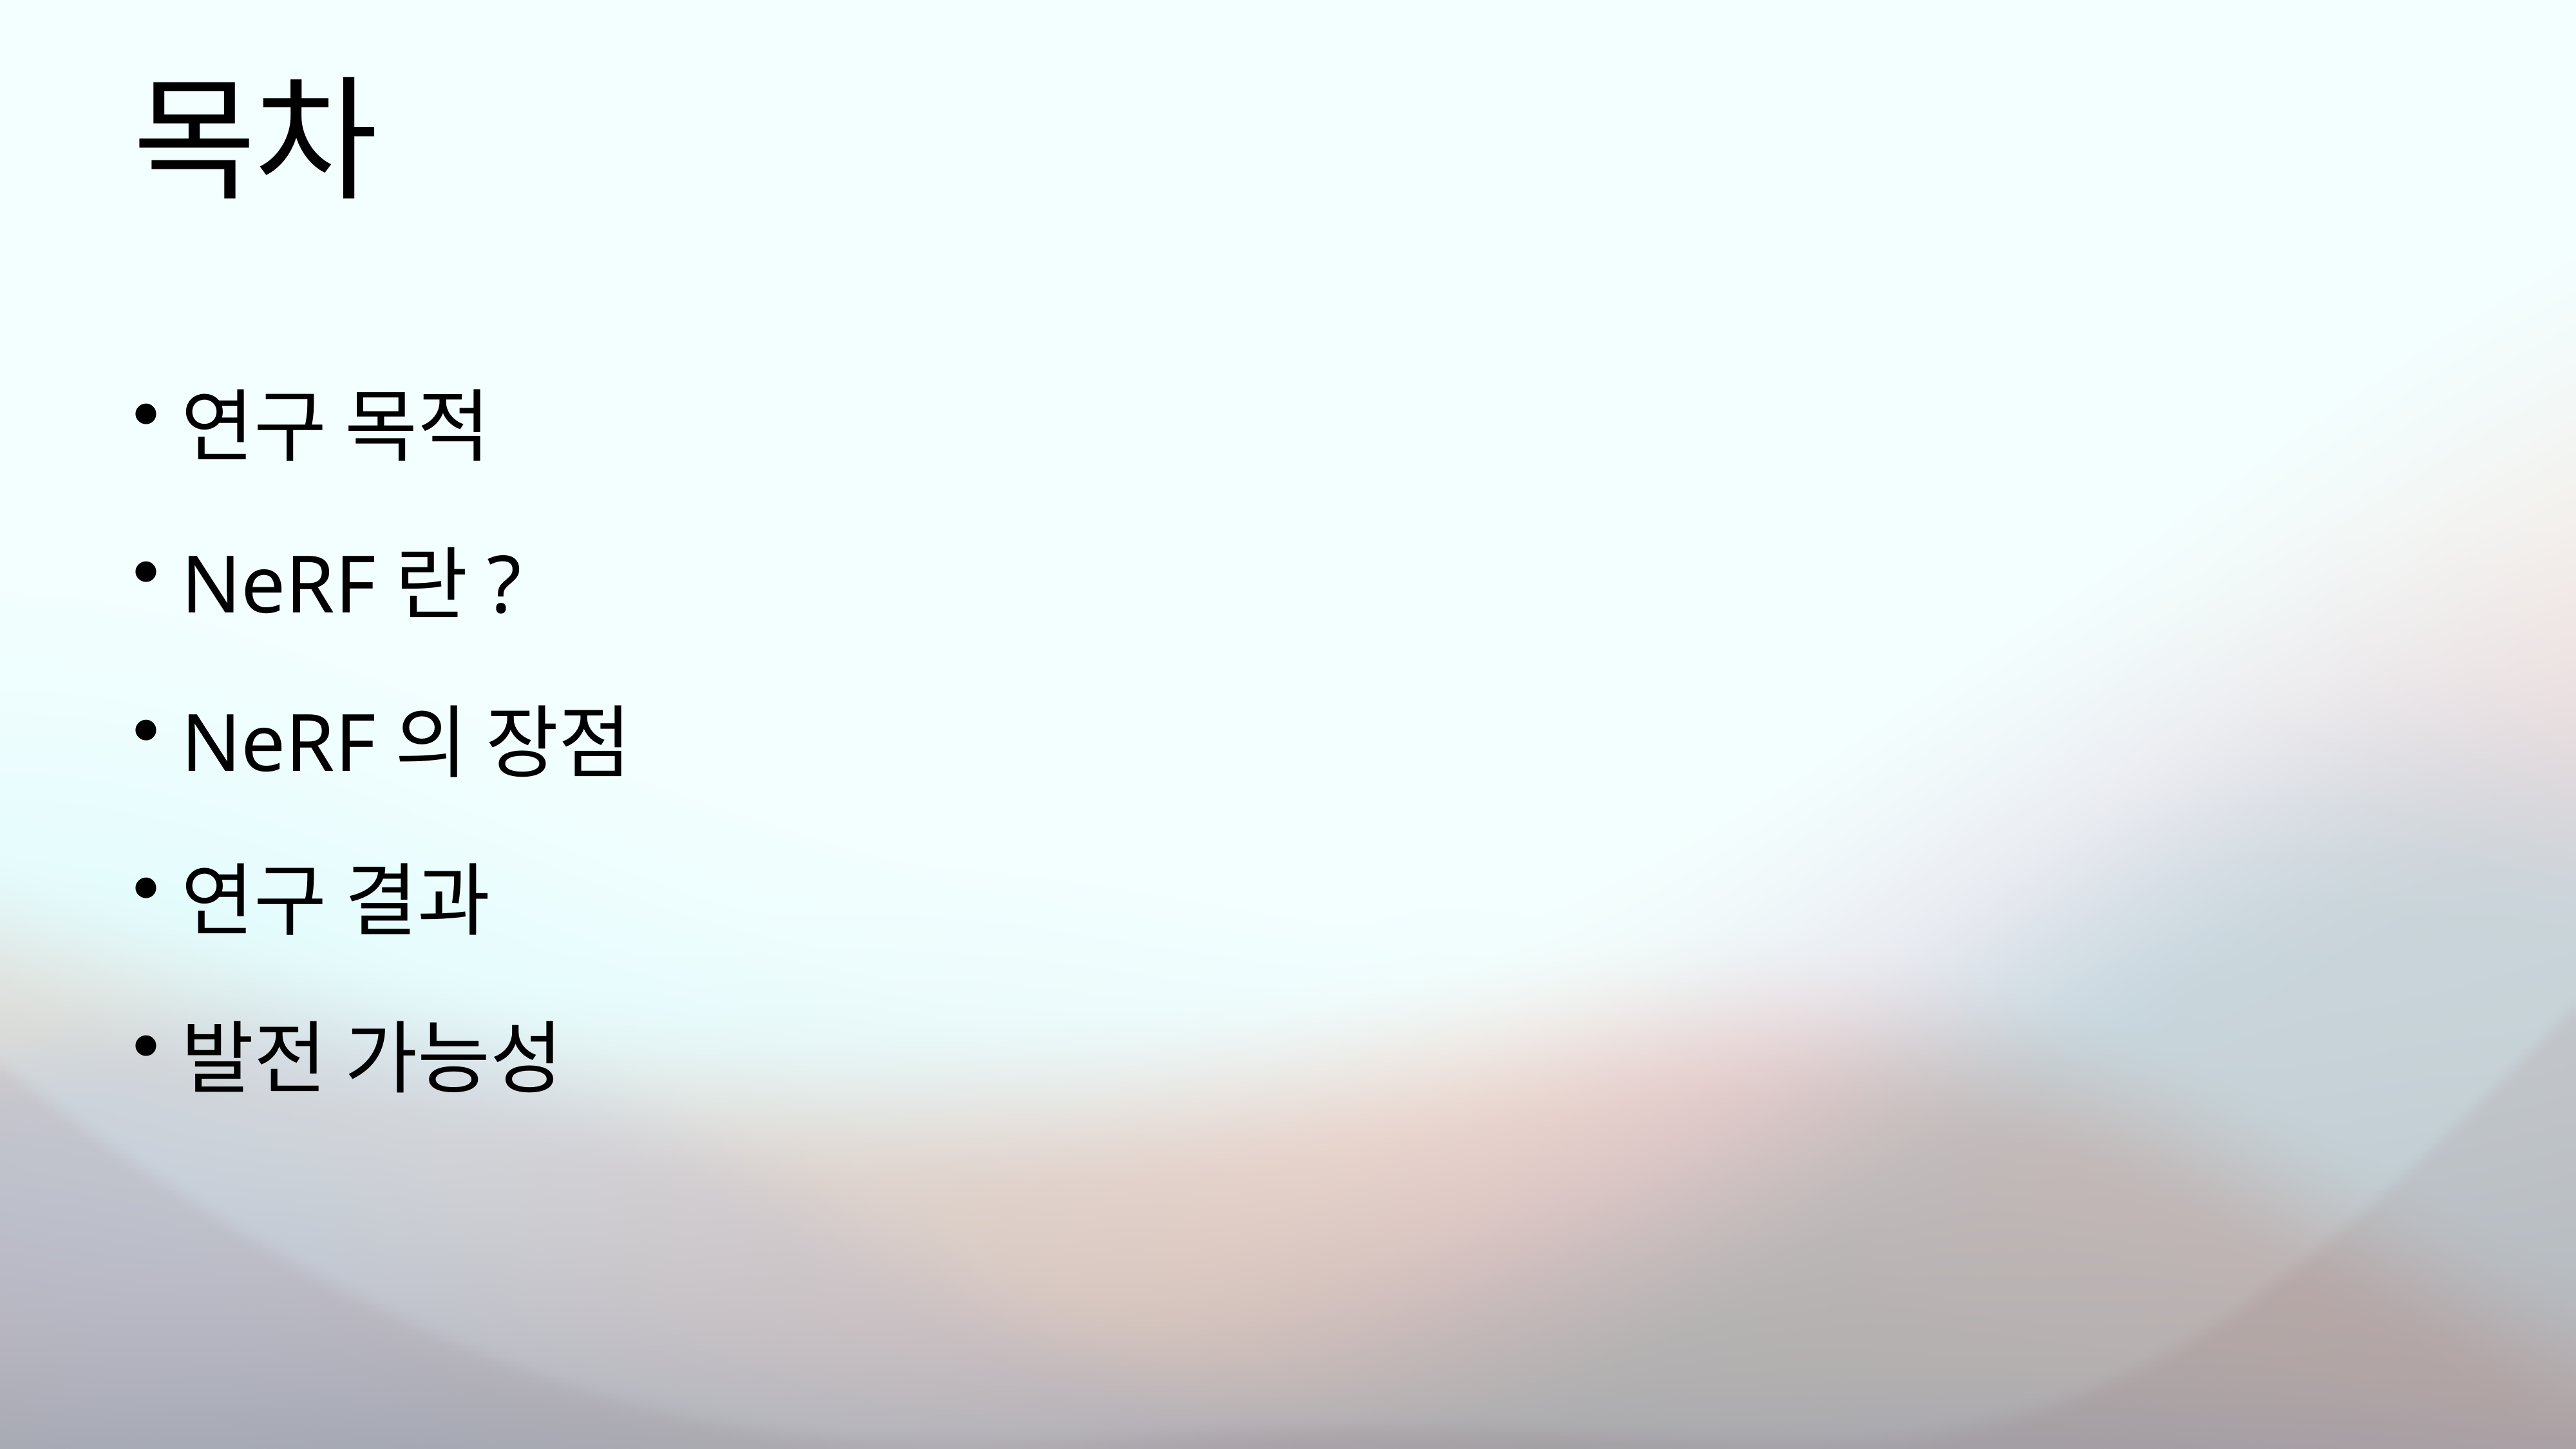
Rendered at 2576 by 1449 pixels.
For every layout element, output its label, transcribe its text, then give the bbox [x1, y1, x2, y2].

list 연구 목적 NeRF란? NeRF의 장점 연구 결과 발전 가능성 [127, 370, 2449, 1321]
picture [0, 0, 2576, 1449]
title 목차 [127, 66, 2449, 246]
